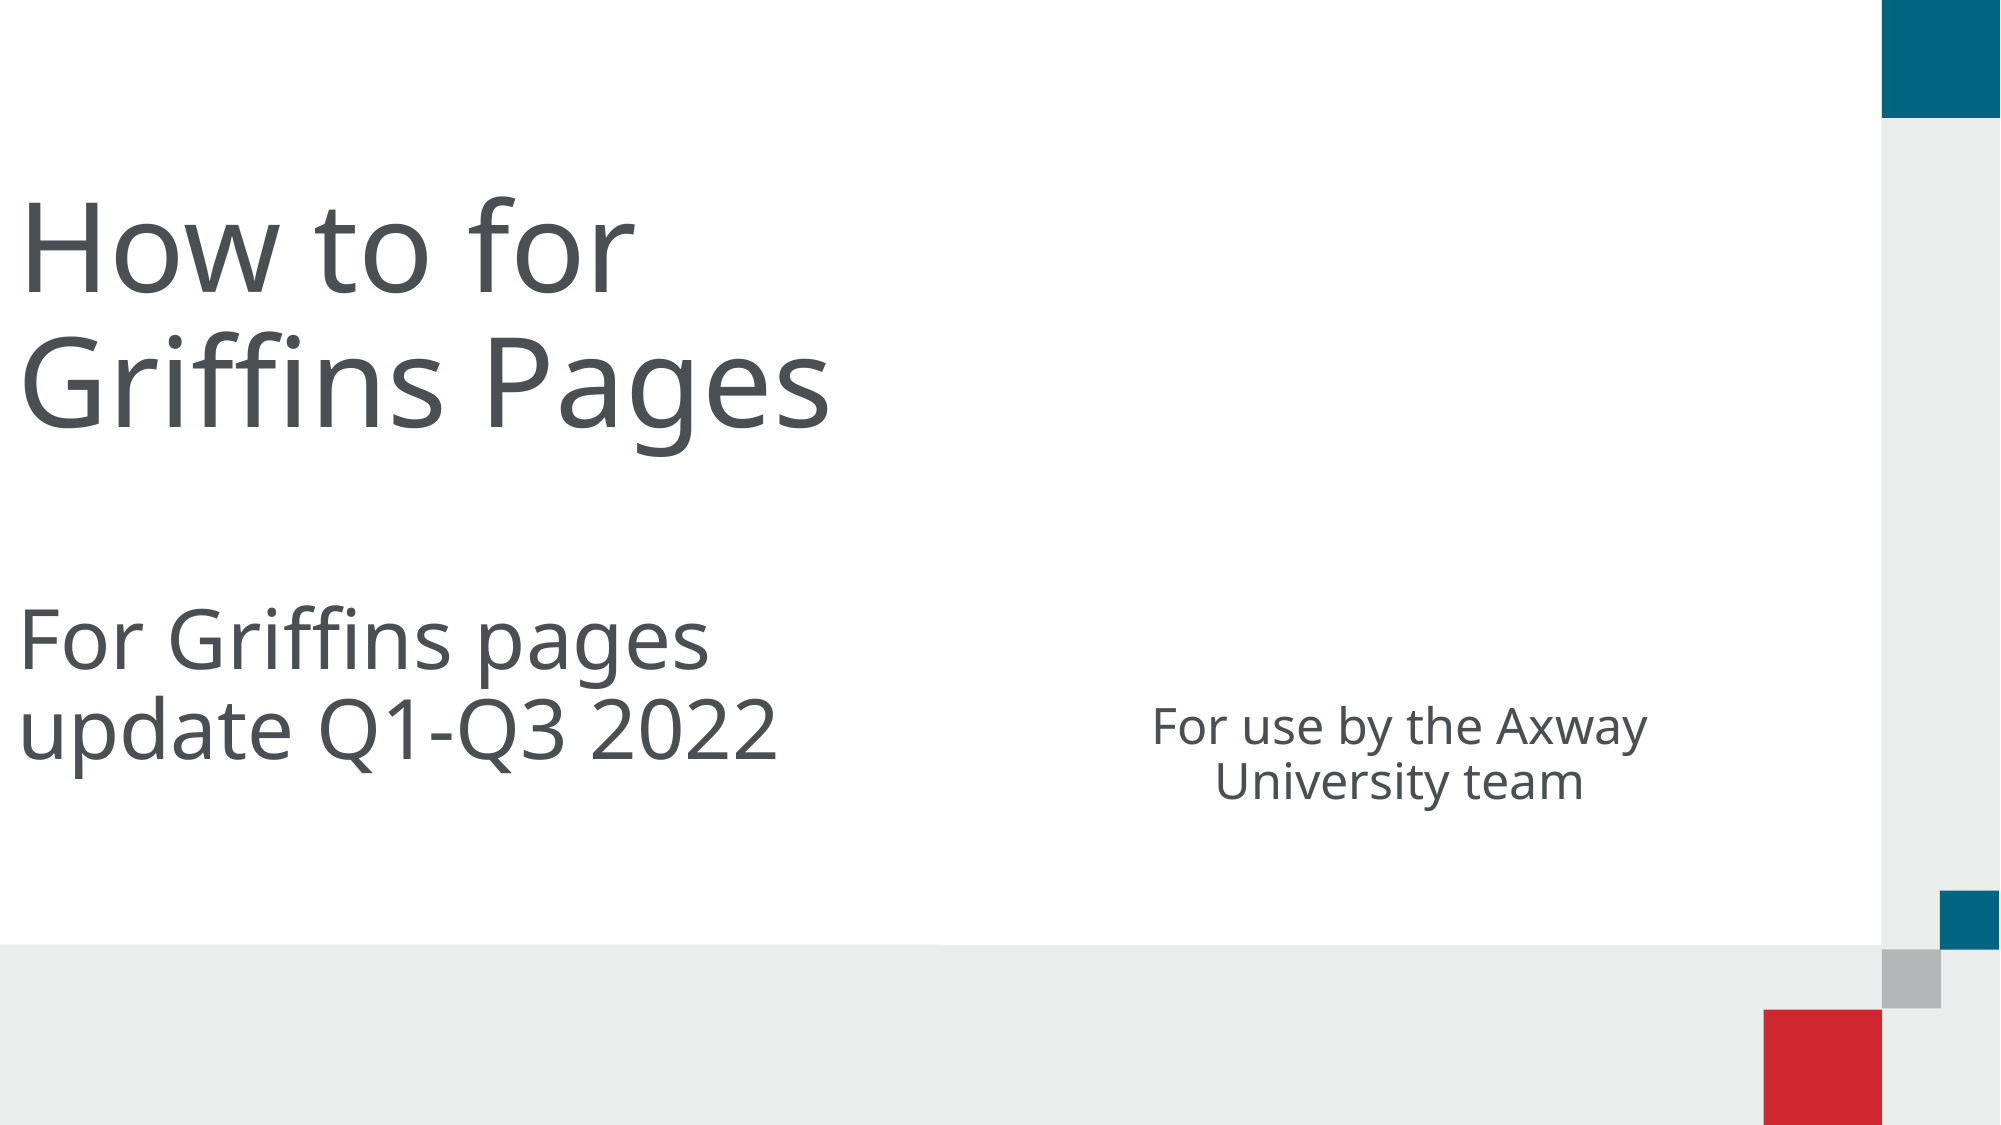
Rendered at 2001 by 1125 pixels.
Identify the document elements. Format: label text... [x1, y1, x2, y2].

subtitle For Griffins pages update Q1-Q3 2022 [2, 590, 941, 945]
list For use by the Axway University team [1134, 667, 1667, 845]
title How to for Griffins Pages [2, 177, 941, 465]
